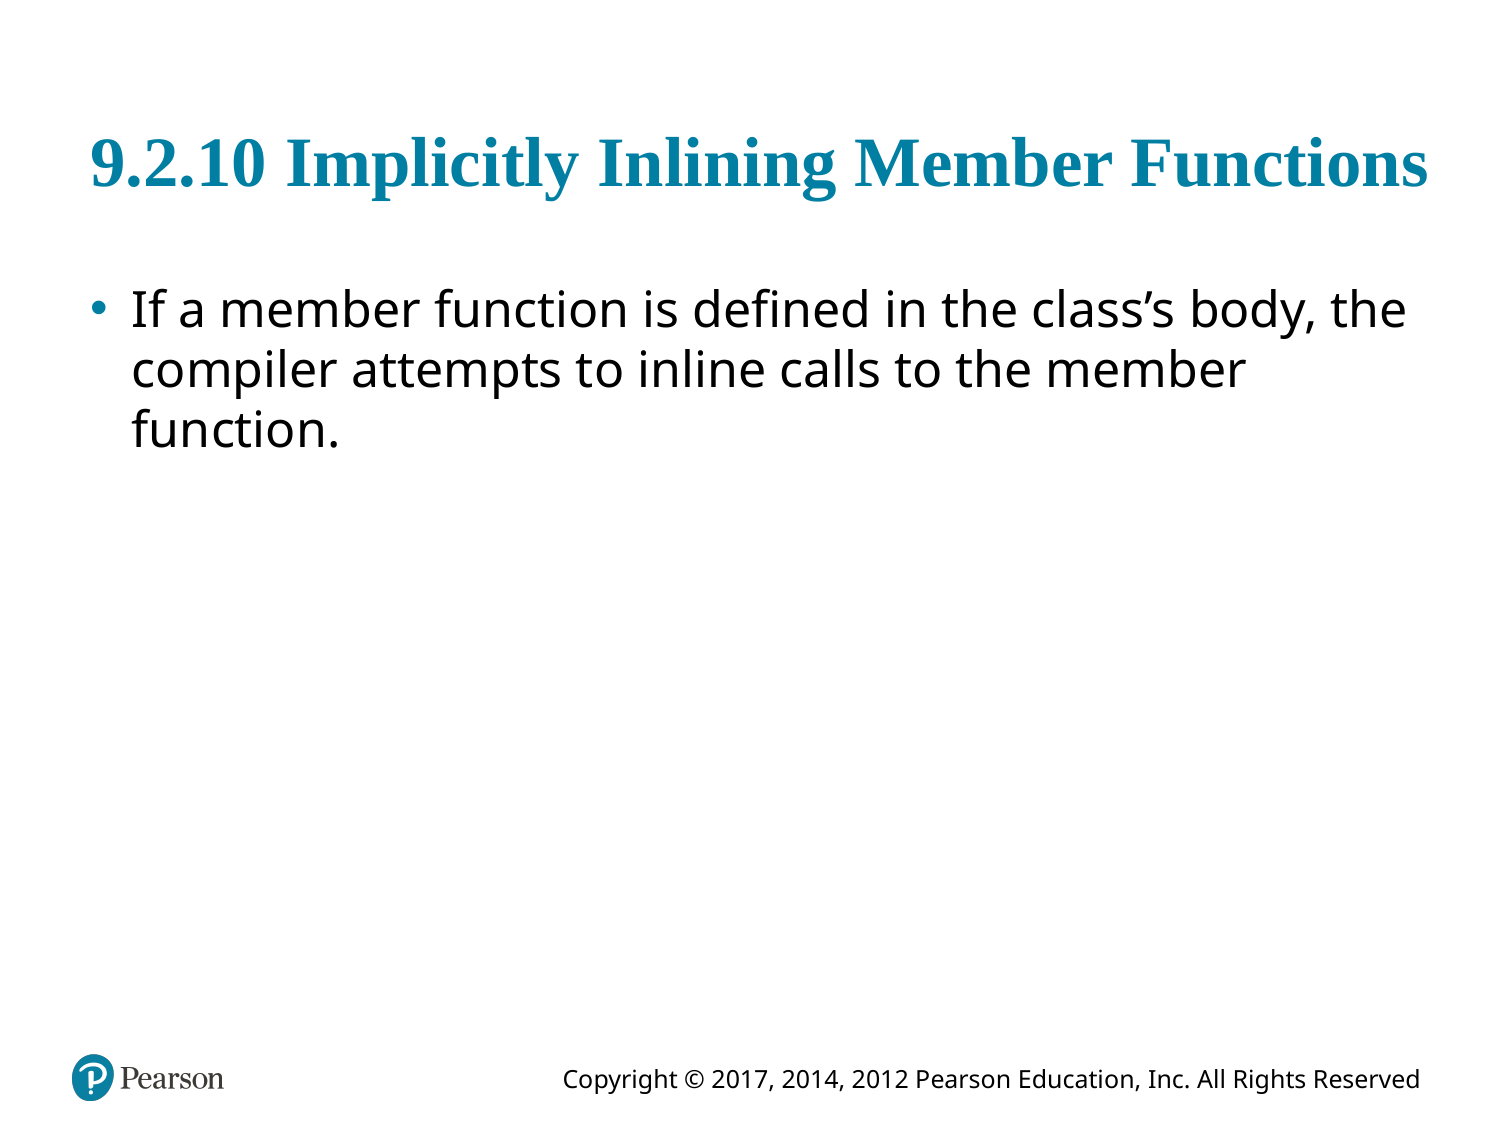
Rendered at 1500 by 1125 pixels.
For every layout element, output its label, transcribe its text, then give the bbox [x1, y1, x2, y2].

list If a member function is defined in the class’s body, the compiler attempts to inline calls to the member function. [75, 262, 1425, 931]
title 9.2.10 Implicitly Inlining Member Functions [75, 0, 1448, 216]
picture [72, 1087, 83, 1101]
picture [80, 1063, 106, 1088]
picture [98, 1054, 224, 1101]
picture [72, 1054, 88, 1070]
